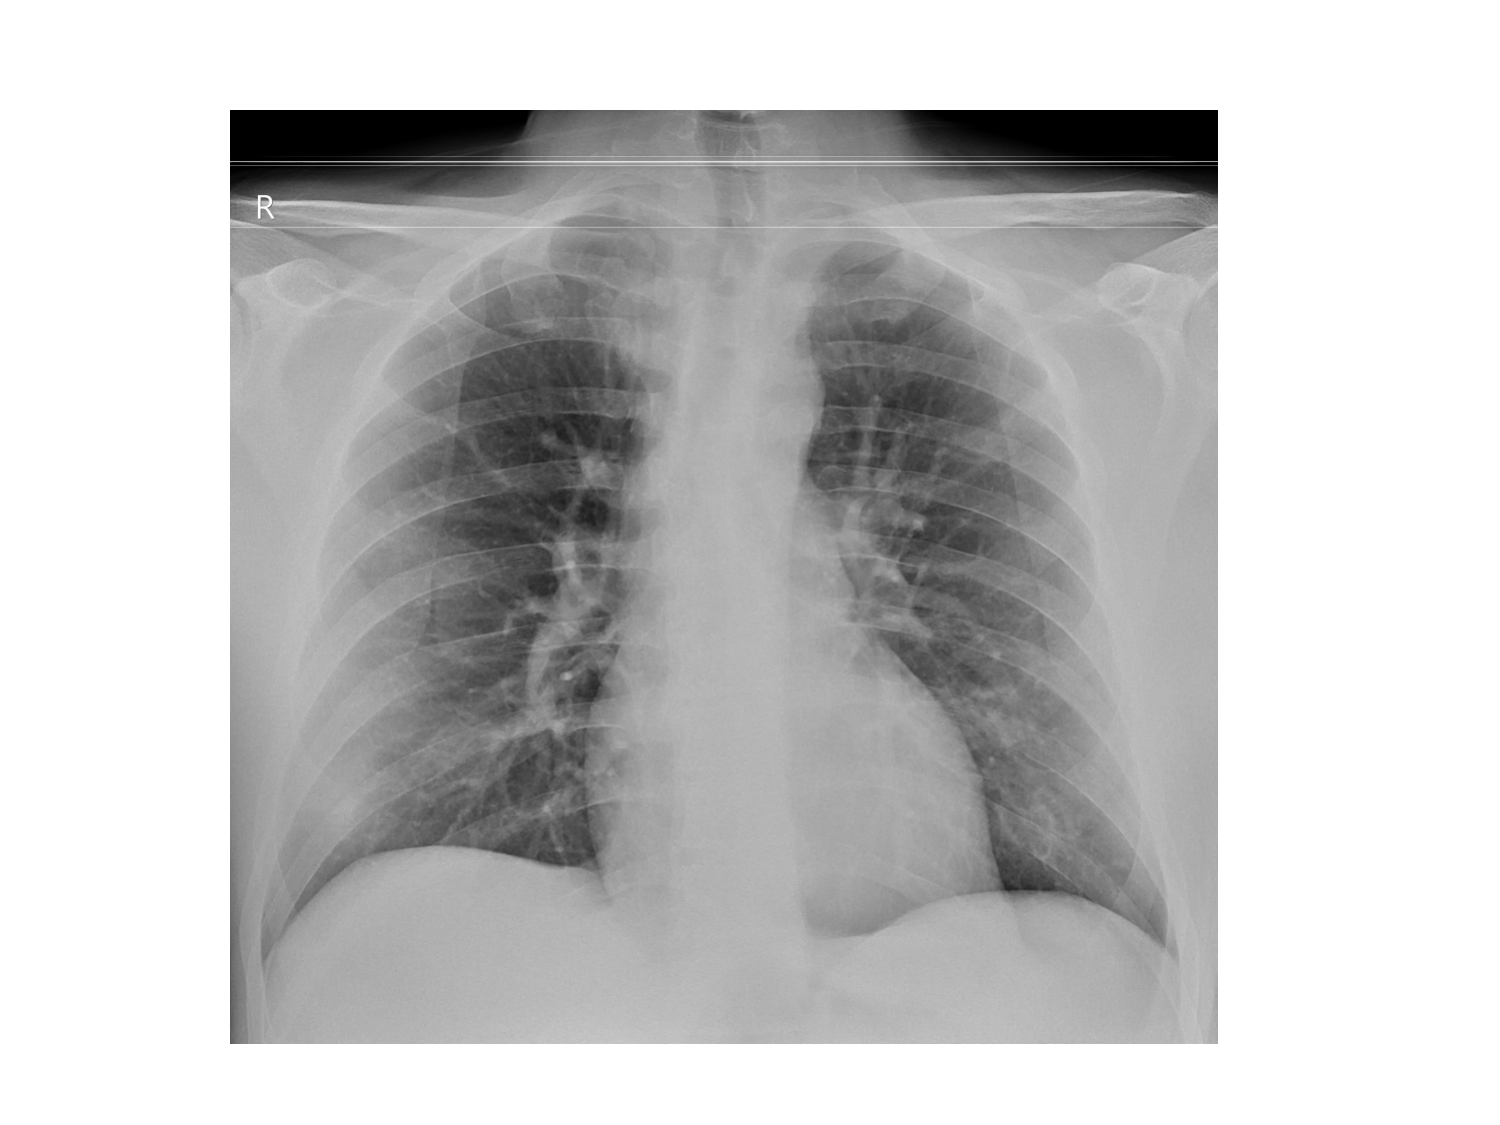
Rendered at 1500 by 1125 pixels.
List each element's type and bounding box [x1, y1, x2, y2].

picture [229, 110, 1218, 1044]
